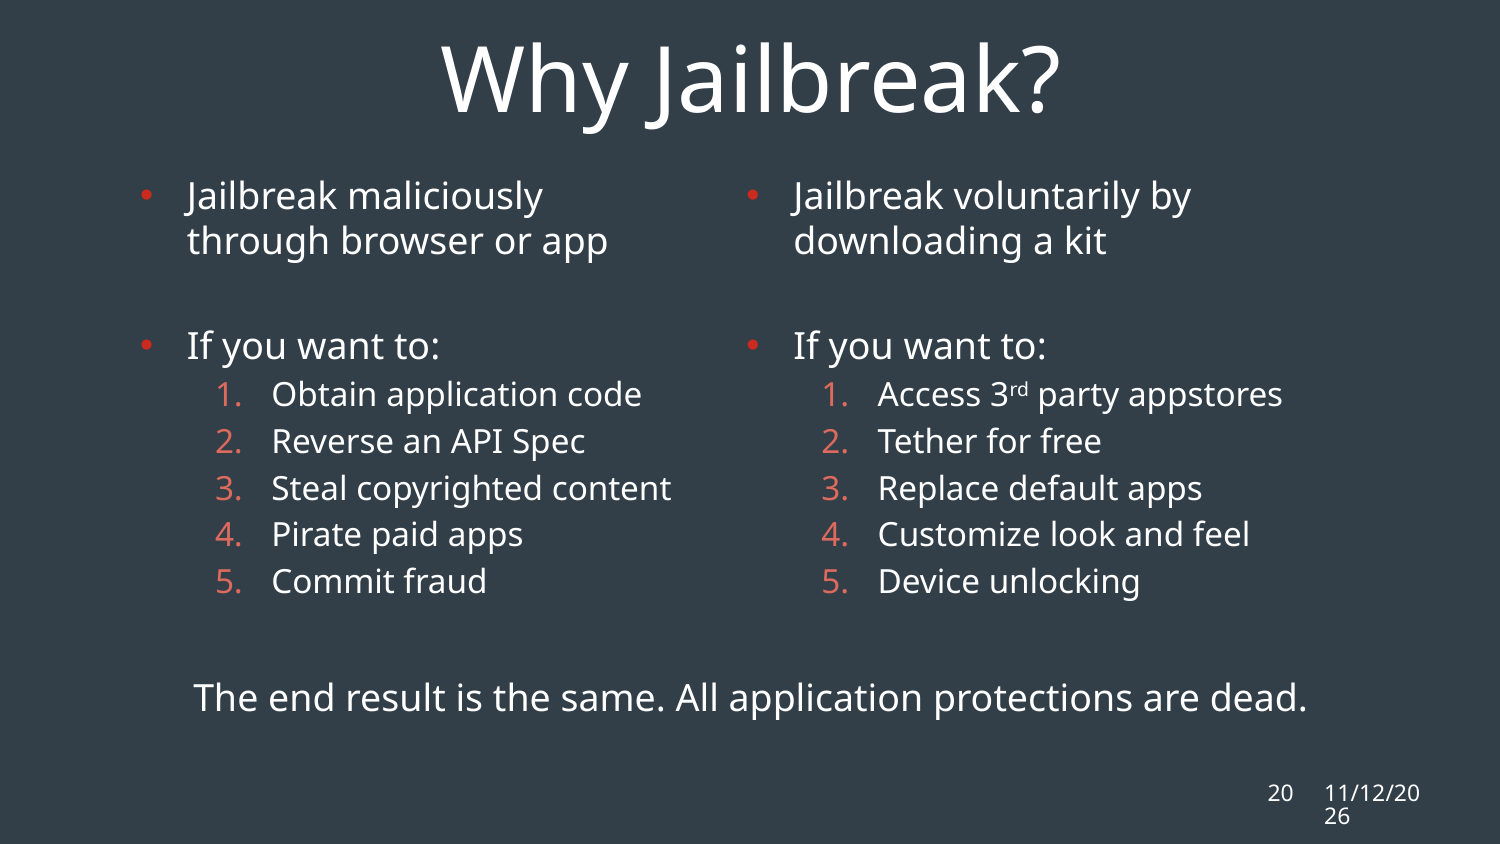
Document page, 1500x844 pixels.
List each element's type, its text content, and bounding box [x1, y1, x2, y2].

list Why Jailbreak? [180, 13, 1322, 127]
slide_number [1310, 771, 1449, 817]
list Jailbreak maliciously through browser or app If you want to: Obtain application code Reverse an API Spec Steal copyrighted content Pirate paid apps Commit fraud [125, 164, 703, 667]
text_box Jailbreak voluntarily by downloading a kit If you want to: Access 3rd party appstores Tether for free Replace default apps Customize look and feel Device unlocking [731, 164, 1310, 667]
list The end result is the same. All application protections are dead. [161, 666, 1341, 725]
slide_number 20 [1219, 771, 1310, 817]
